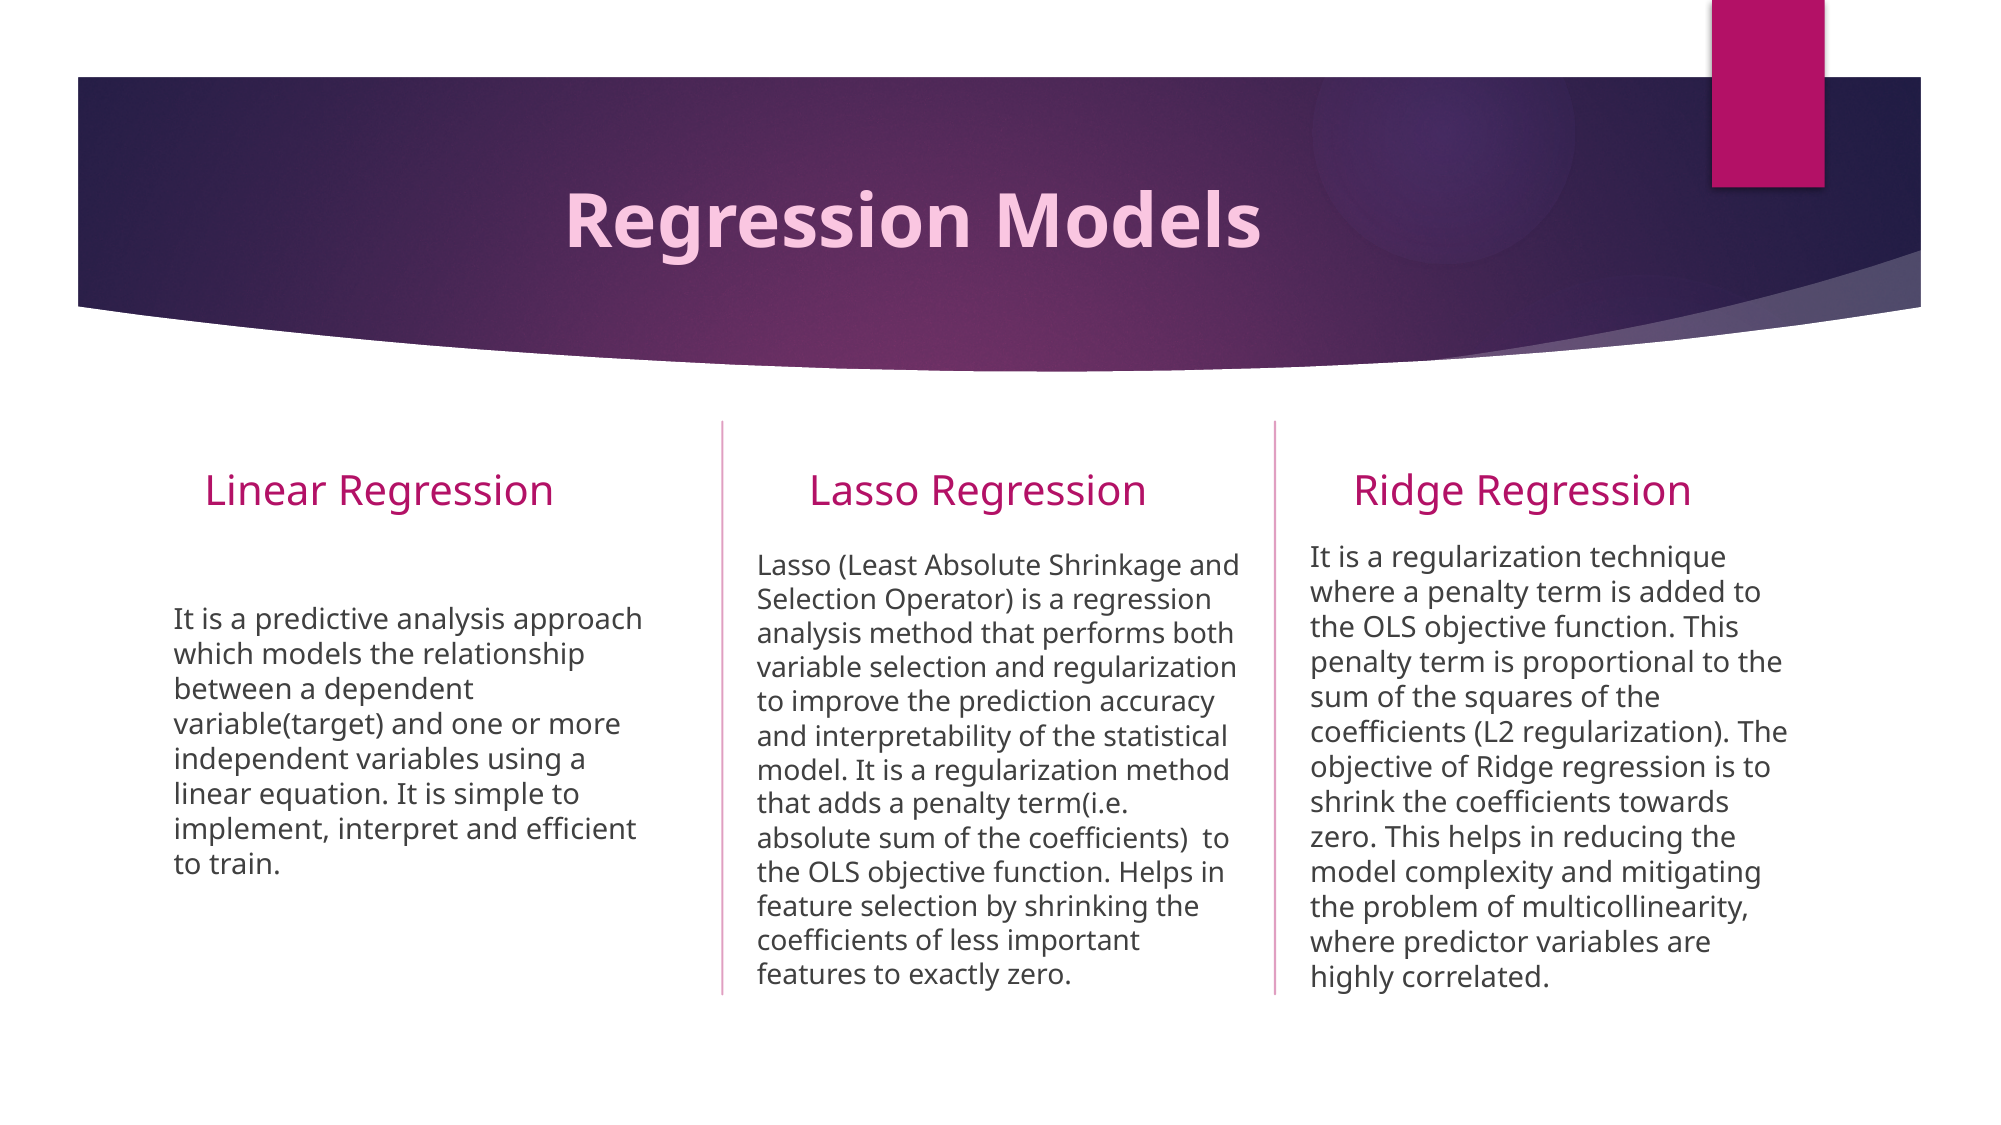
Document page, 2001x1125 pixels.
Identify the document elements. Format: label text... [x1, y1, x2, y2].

list It is a regularization technique where a penalty term is added to the OLS objective function. This penalty term is proportional to the sum of the squares of the coefficients (L2 regularization). The objective of Ridge regression is to shrink the coefficients towards zero. This helps in reducing the model complexity and mitigating the problem of multicollinearity, where predictor variables are highly correlated. [1295, 530, 1812, 998]
list Ridge Regression [1295, 426, 1812, 522]
list Linear Regression [189, 427, 705, 522]
list Lasso (Least Absolute Shrinkage and Selection Operator) is a regression analysis method that performs both variable selection and regularization to improve the prediction accuracy and interpretability of the statistical model. It is a regularization method that adds a penalty term(i.e. absolute sum of the coefficients) to the OLS objective function. Helps in feature selection by shrinking the coefficients of less important features to exactly zero. [741, 540, 1259, 1008]
list It is a predictive analysis approach which models the relationship between a dependent variable(target) and one or more independent variables using a linear equation. It is simple to implement, interpret and efficient to train. [158, 592, 674, 897]
title Regression Models [189, 159, 1638, 276]
list Lasso Regression [740, 426, 1257, 522]
